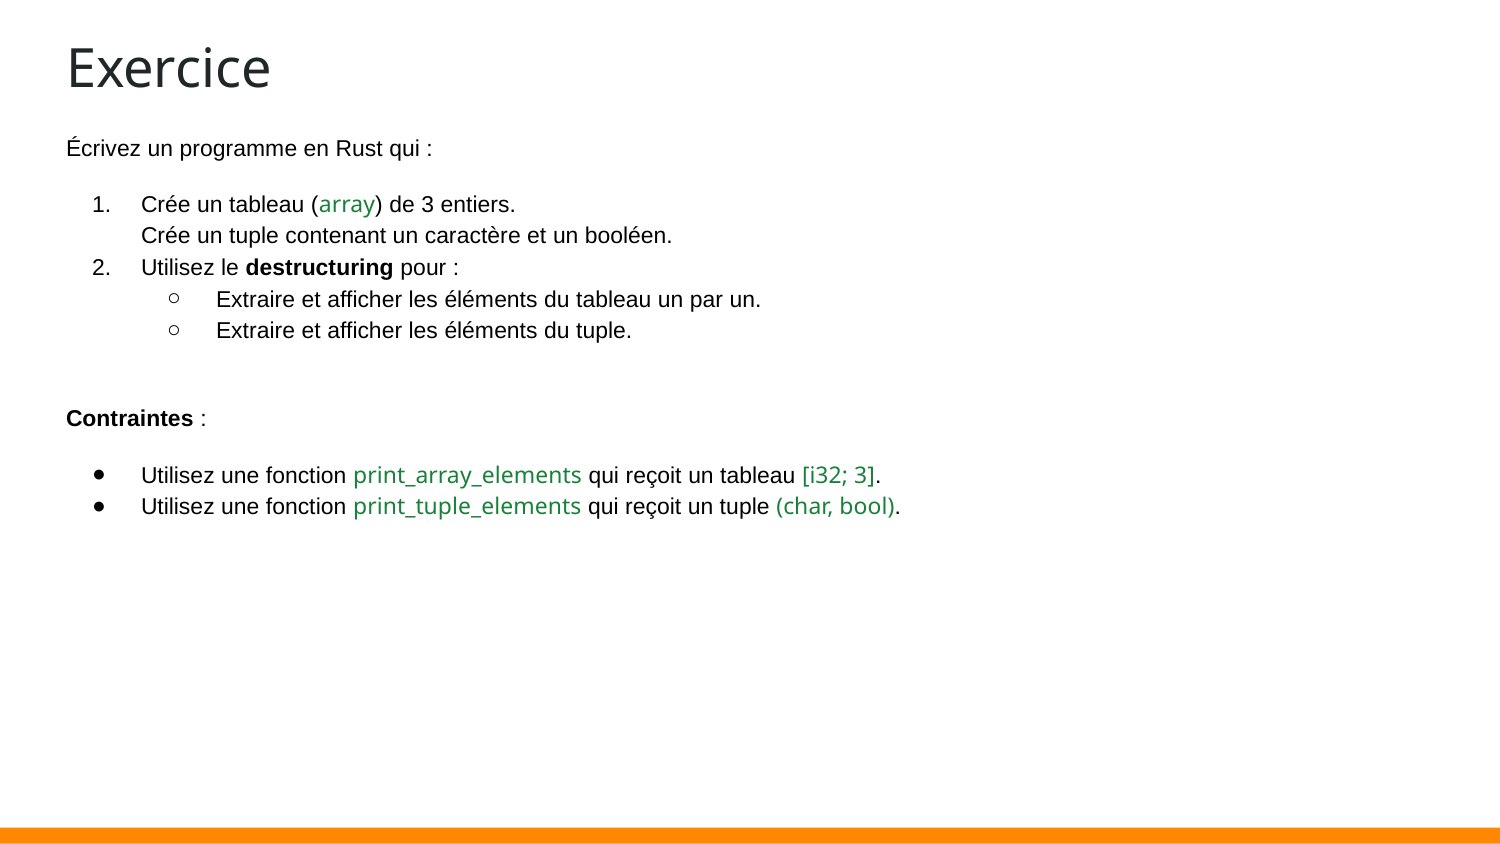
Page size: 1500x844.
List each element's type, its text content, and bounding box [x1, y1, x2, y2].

title Exercice [51, 18, 1449, 113]
list Écrivez un programme en Rust qui : Crée un tableau (array) de 3 entiers. Crée un tuple contenant un caractère et un booléen. Utilisez le destructuring pour : Extraire et afficher les éléments du tableau un par un. Extraire et afficher les éléments du tuple. Contraintes : Utilisez une fonction print_array_elements qui reçoit un tableau [i32; 3]. Utilisez une fonction print_tuple_elements qui reçoit un tuple (char, bool). [51, 113, 1449, 813]
